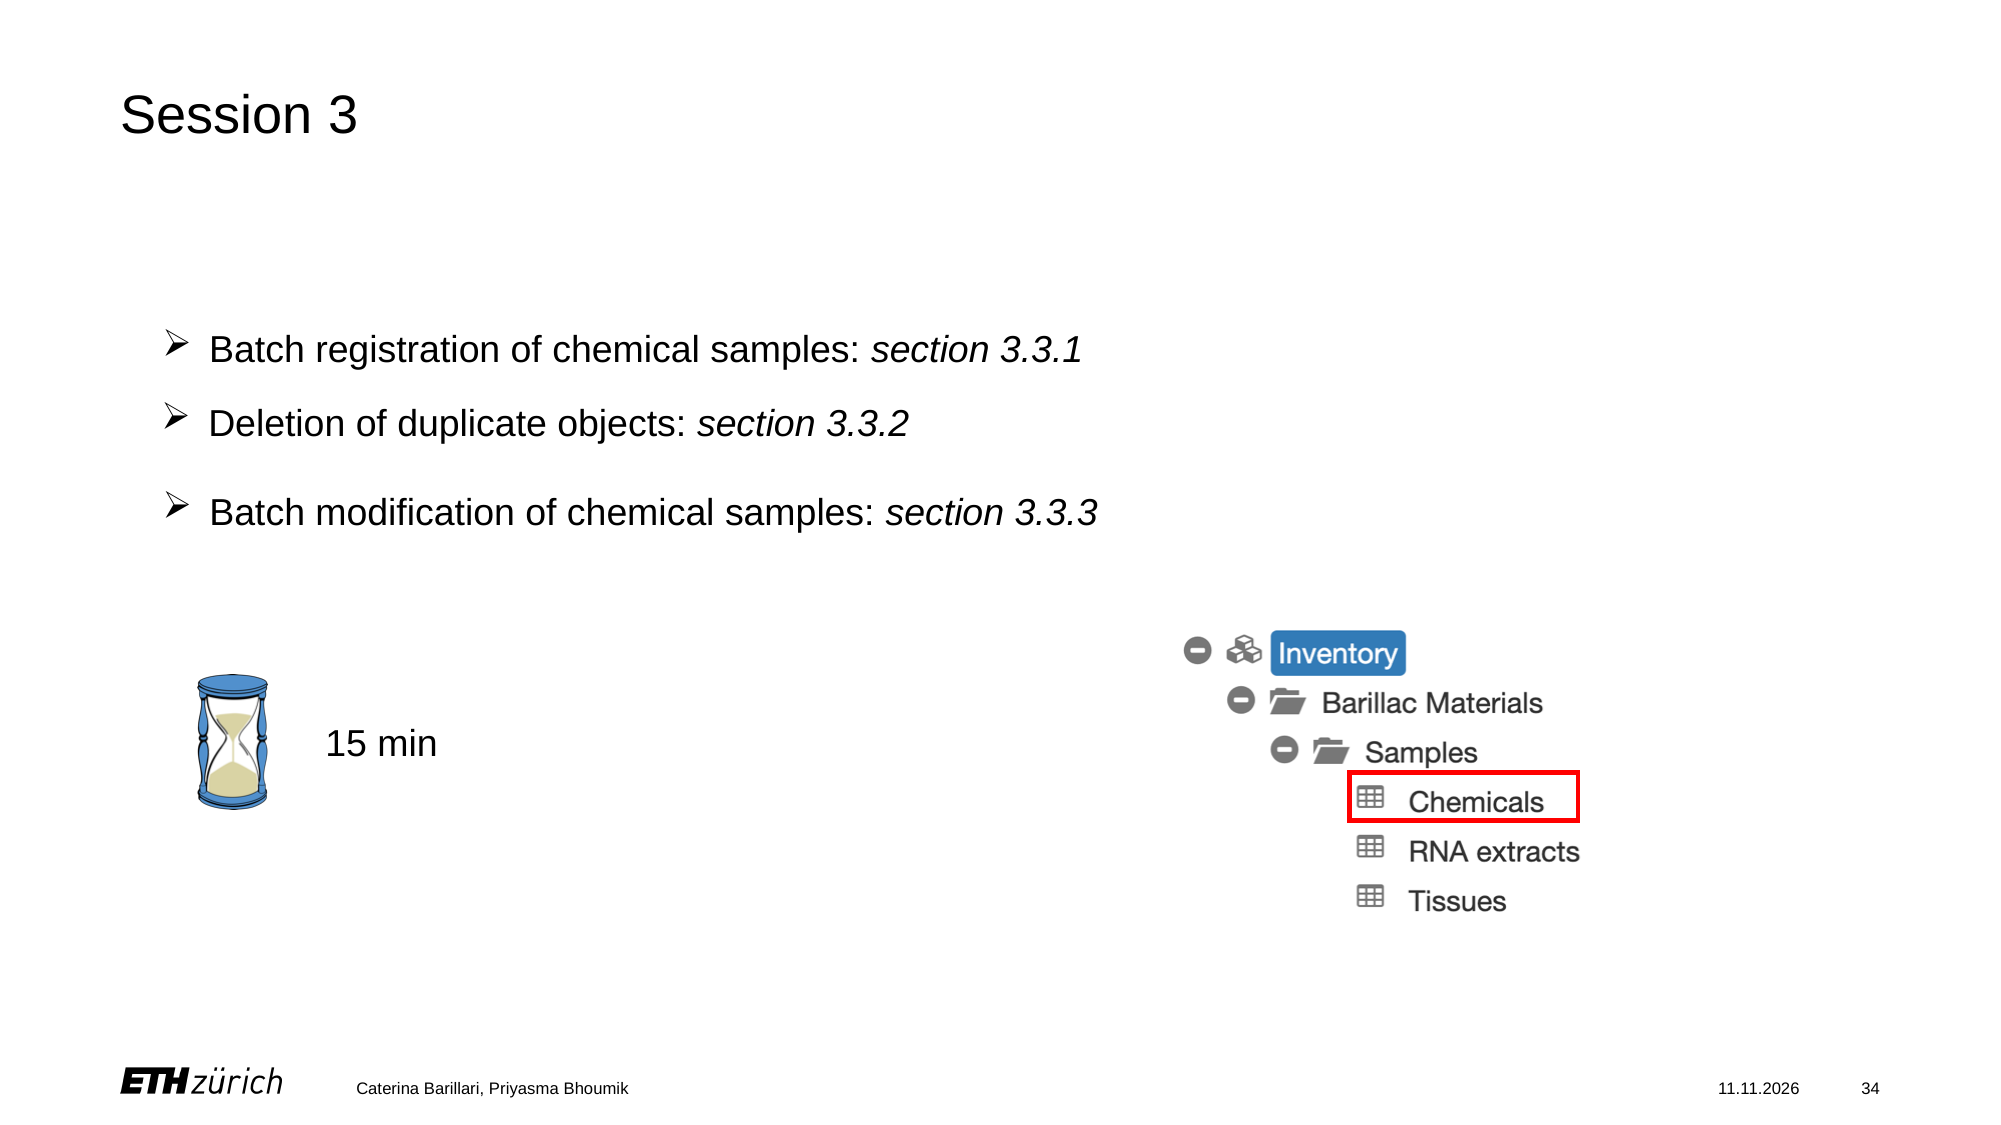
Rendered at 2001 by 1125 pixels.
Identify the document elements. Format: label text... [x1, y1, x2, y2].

text_box Deletion of duplicate objects: section 3.3.2 [146, 391, 925, 451]
footer Caterina Barillari, Priyasma Bhoumik [356, 1069, 1243, 1106]
slide_number 34 [1827, 1069, 1880, 1106]
picture [1181, 622, 1817, 924]
text_box Batch registration of chemical samples: section 3.3.1 [147, 318, 1099, 378]
picture [197, 674, 268, 810]
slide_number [1718, 1069, 1819, 1106]
text_box 15 min [310, 711, 453, 772]
picture [120, 1067, 282, 1094]
text_box Batch modification of chemical samples: section 3.3.3 [147, 480, 1113, 540]
title Session 3 [120, 42, 1880, 191]
